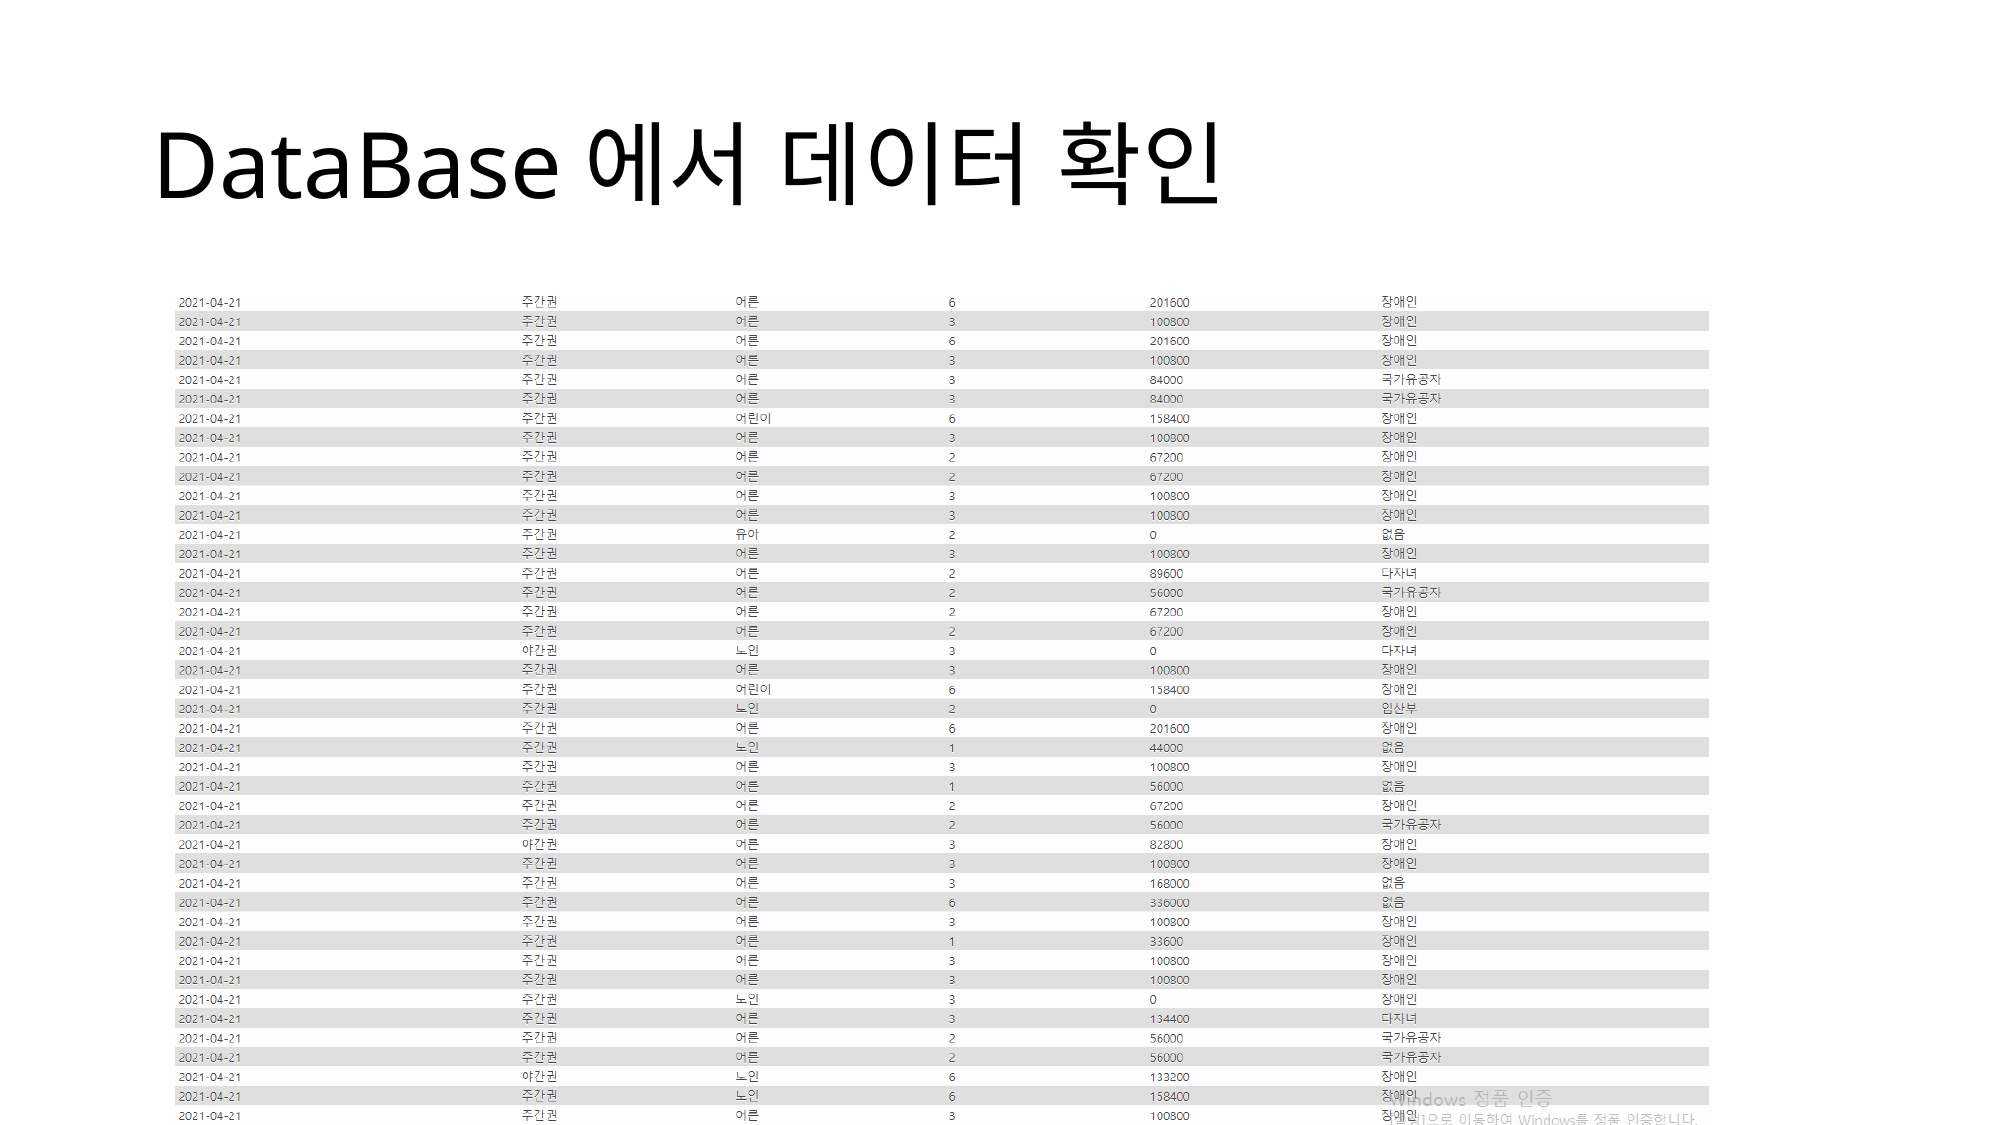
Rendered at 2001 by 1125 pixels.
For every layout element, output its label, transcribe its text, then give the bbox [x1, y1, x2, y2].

title DataBase에서 데이터 확인 [137, 59, 1863, 278]
picture [173, 296, 1711, 1125]
